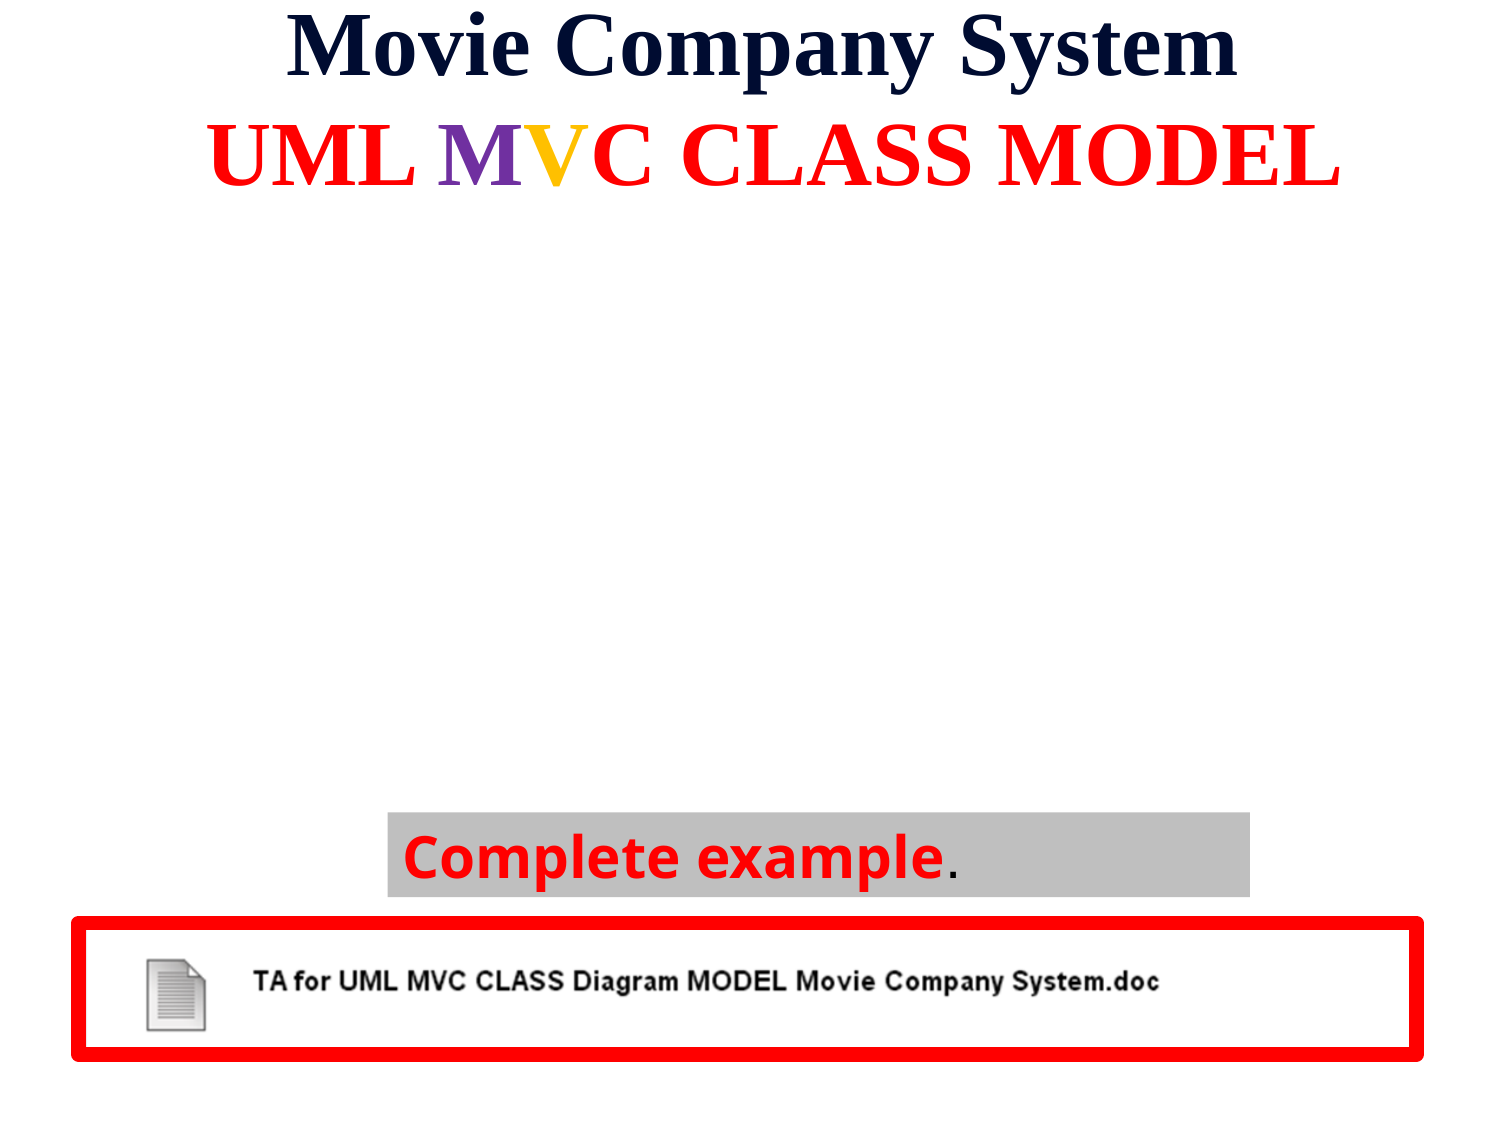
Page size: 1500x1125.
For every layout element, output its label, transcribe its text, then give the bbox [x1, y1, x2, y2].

text_box Complete example. [387, 812, 1250, 898]
picture [80, 922, 1419, 1055]
title Movie Company System UML MVC CLASS MODEL [137, 0, 1413, 213]
